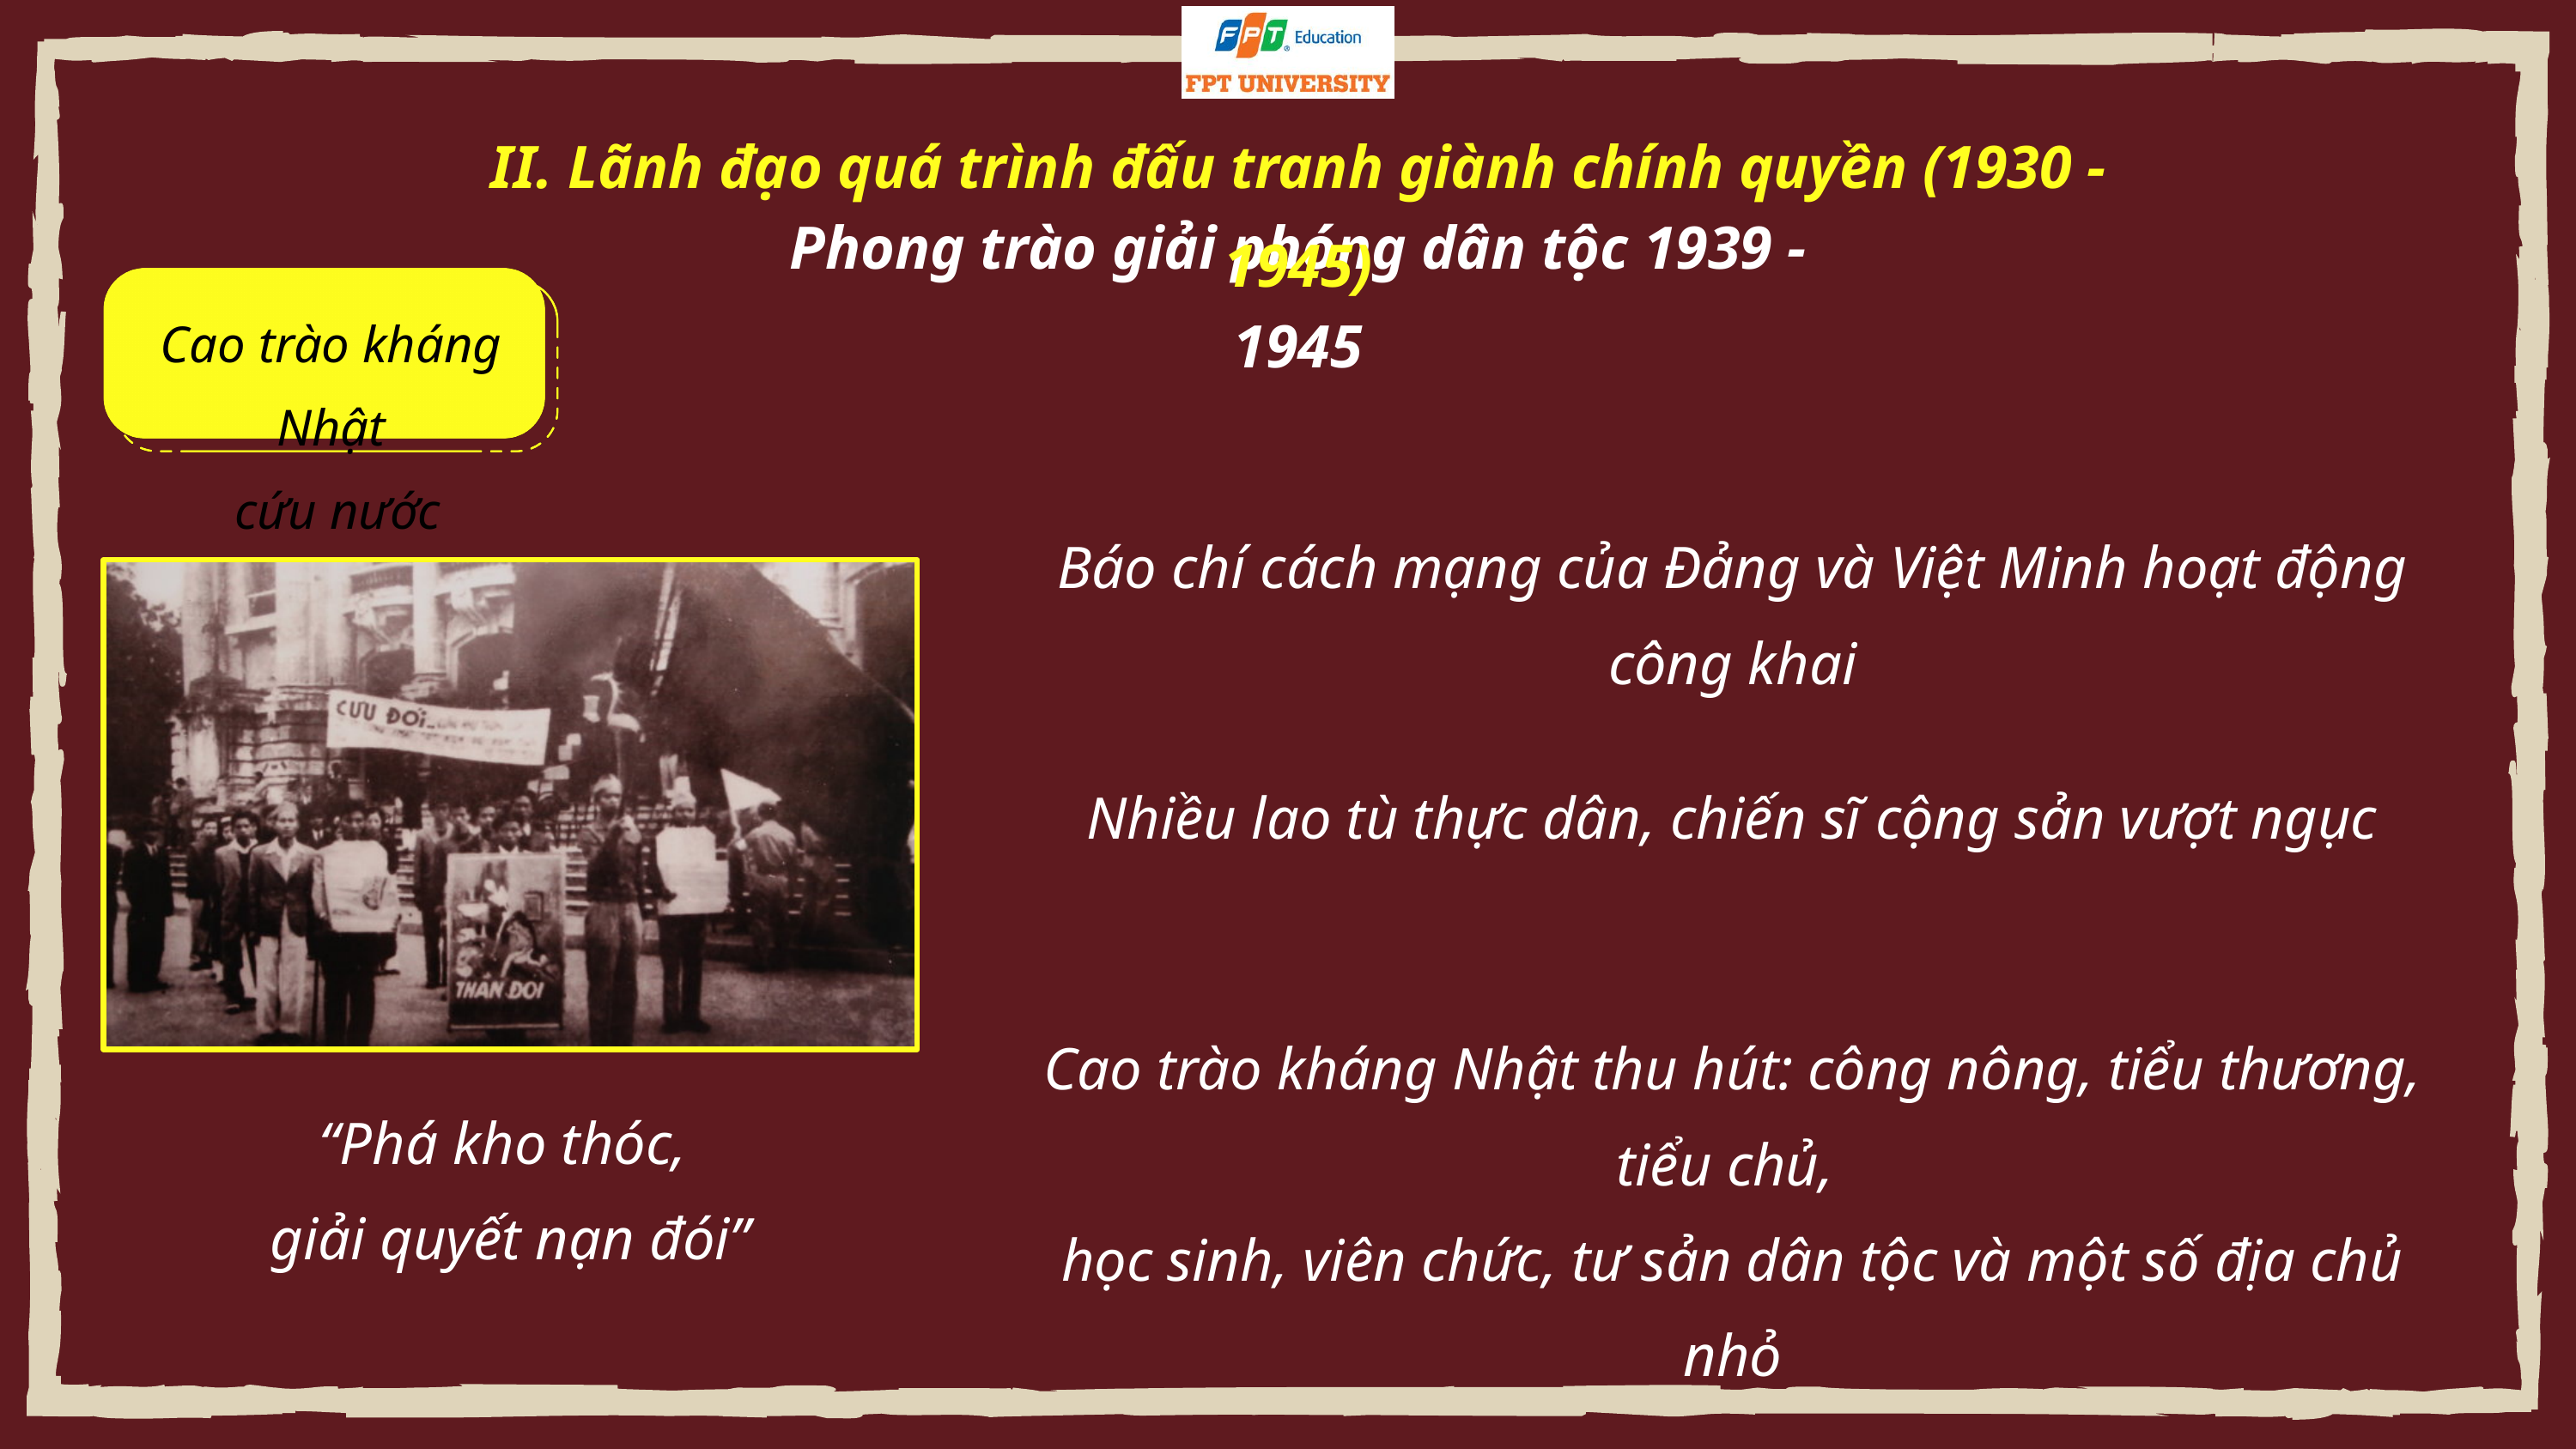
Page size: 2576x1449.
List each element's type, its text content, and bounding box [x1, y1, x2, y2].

text_box Phong trào giải phóng dân tộc 1939 - 1945 [750, 299, 1846, 380]
text_box [103, 560, 918, 1050]
text_box Nhiều lao tù thực dân, chiến sĩ cộng sản vượt ngục [1005, 755, 2460, 851]
text_box Cao trào kháng Nhật thu hút: công nông, tiểu thương, tiểu chủ, học sinh, viên chức, tư sản dân tộc và một số địa chủ nhỏ [1005, 1005, 2460, 1389]
text_box “Phá kho thóc, giải quyết nạn đói” [267, 1080, 754, 1272]
text_box [26, 28, 2550, 1420]
text_box II. Lãnh đạo quá trình đấu tranh giành chính quyền (1930 - 1945) [450, 101, 2147, 299]
text_box [1182, 6, 1394, 99]
text_box Báo chí cách mạng của Đảng và Việt Minh hoạt động công khai [1005, 504, 2460, 696]
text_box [103, 268, 559, 452]
